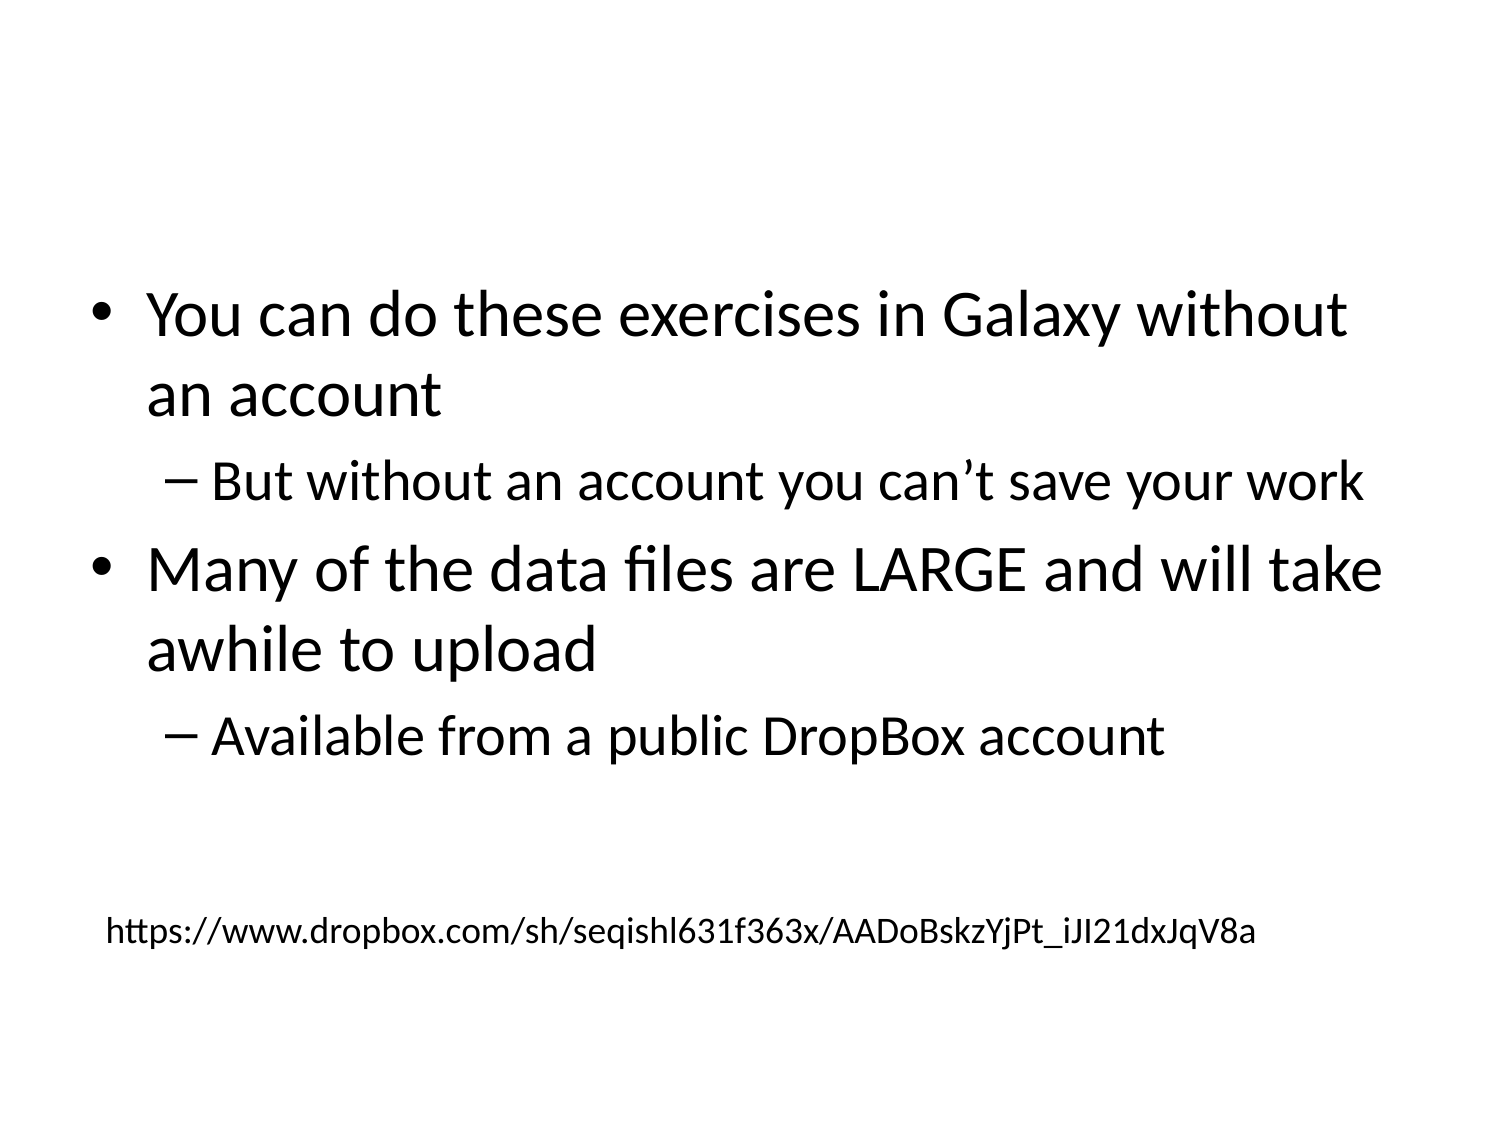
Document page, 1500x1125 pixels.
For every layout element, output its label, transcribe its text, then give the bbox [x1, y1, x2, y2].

text_box https://www.dropbox.com/sh/seqishl631f363x/AADoBskzYjPt_iJI21dxJqV8a [90, 898, 1425, 959]
list You can do these exercises in Galaxy without an account But without an account you can’t save your work Many of the data files are LARGE and will take awhile to upload Available from a public DropBox account [75, 262, 1425, 1005]
